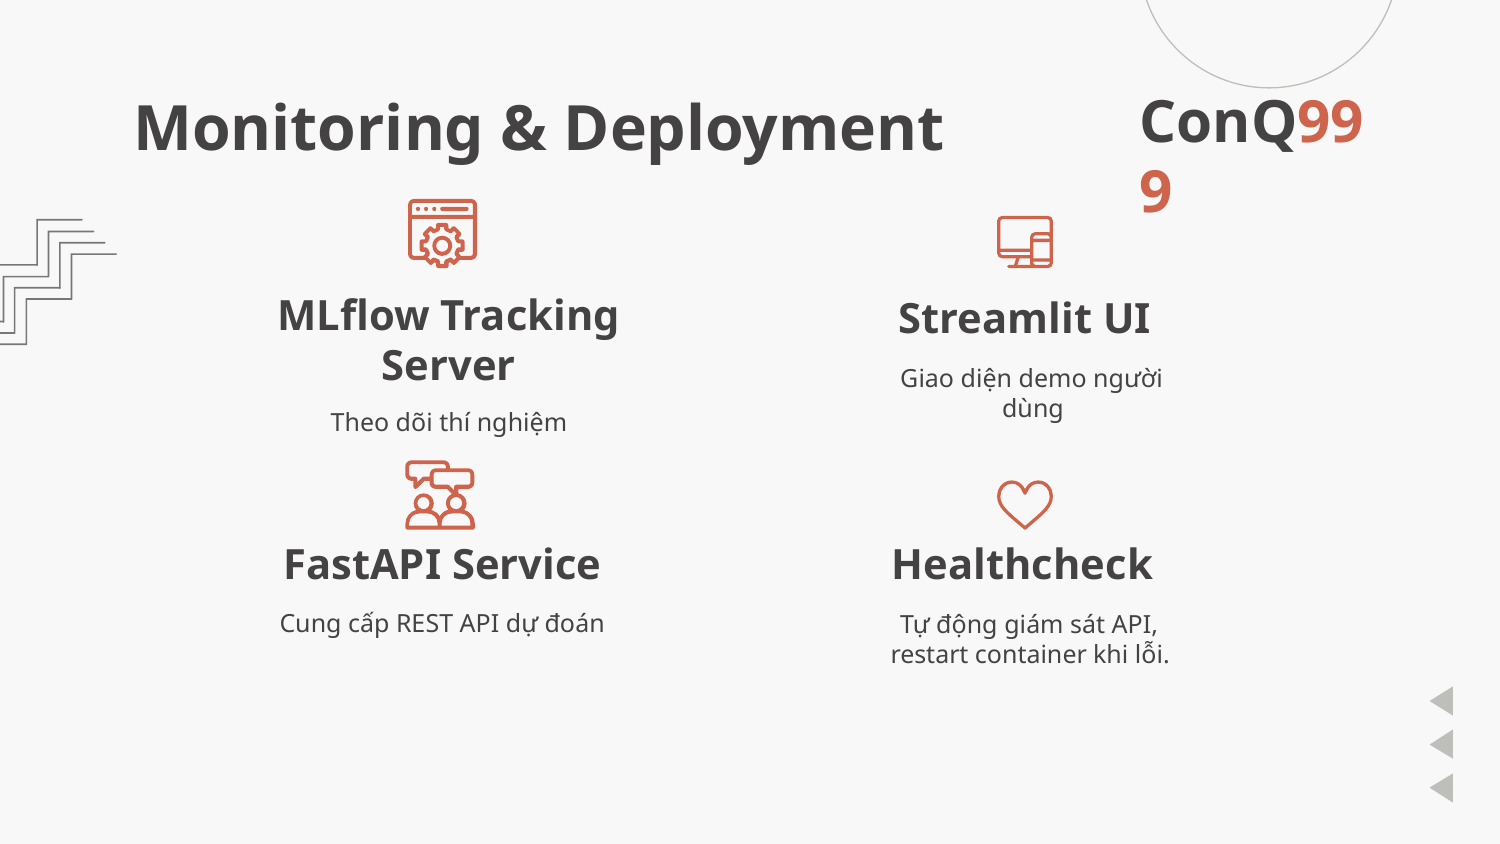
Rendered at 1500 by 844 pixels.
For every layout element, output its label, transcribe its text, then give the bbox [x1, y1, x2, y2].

subtitle Cung cấp REST API dự đoán [247, 604, 638, 655]
text_box Healthcheck [828, 541, 1218, 604]
subtitle Theo dõi thí nghiệm [254, 404, 644, 455]
subtitle FastAPI Service [230, 541, 655, 604]
text_box [997, 215, 1053, 269]
title Monitoring & Deployment [118, 72, 1382, 167]
text_box Tự động giám sát API, restart container khi lỗi. [845, 604, 1189, 688]
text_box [407, 198, 478, 269]
text_box [997, 480, 1053, 530]
subtitle Giao diện demo người dùng [847, 358, 1191, 442]
text_box [405, 460, 475, 530]
subtitle MLflow Tracking Server [247, 341, 651, 404]
subtitle Streamlit UI [830, 295, 1220, 358]
